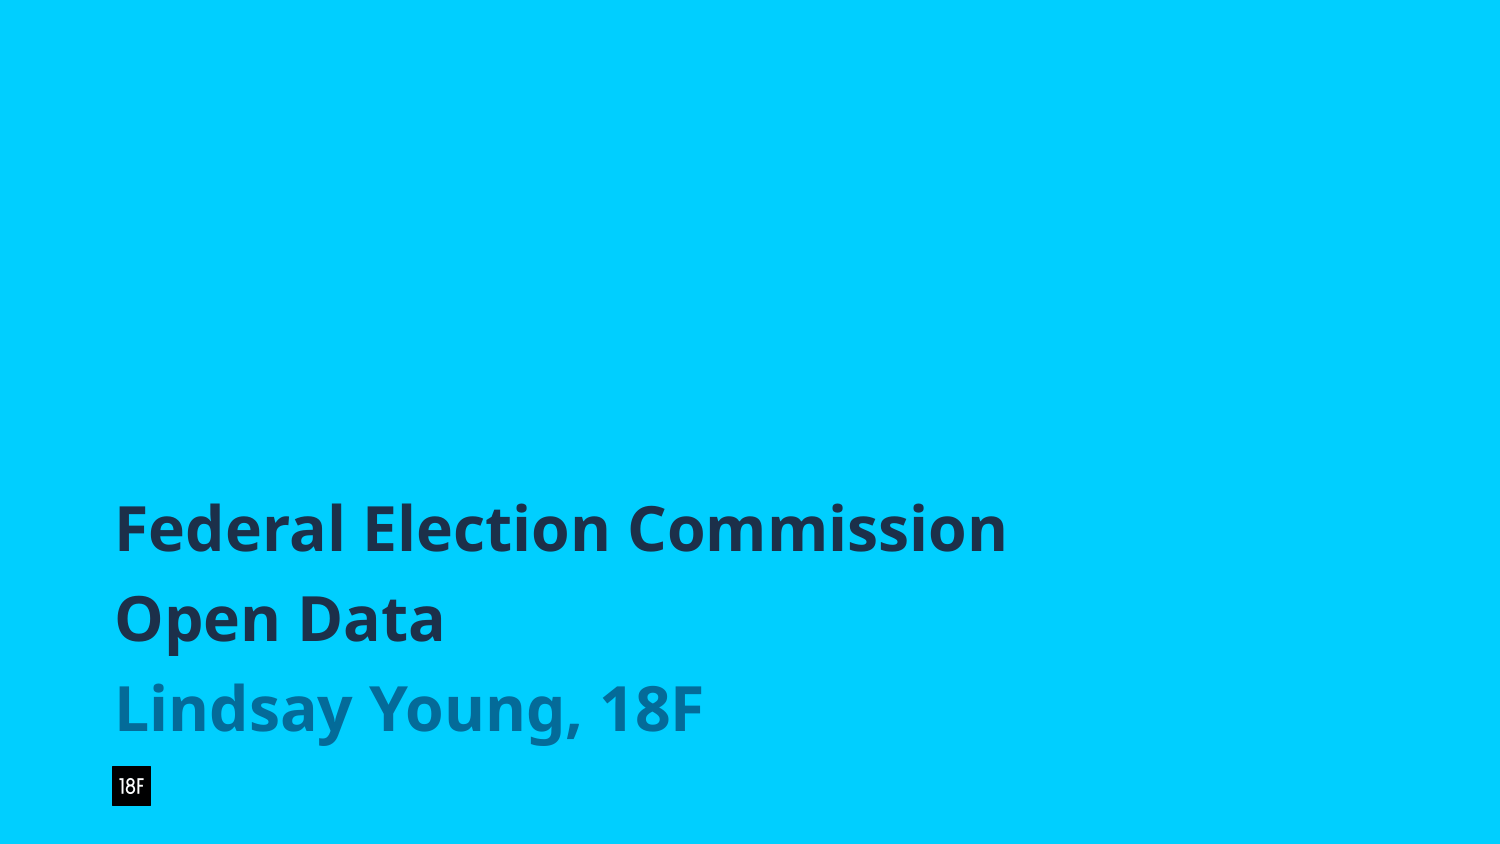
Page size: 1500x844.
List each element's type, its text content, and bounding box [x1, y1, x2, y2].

picture [113, 799, 150, 805]
list Federal Election Commission Open Data Lindsay Young, 18F [108, 509, 1391, 799]
